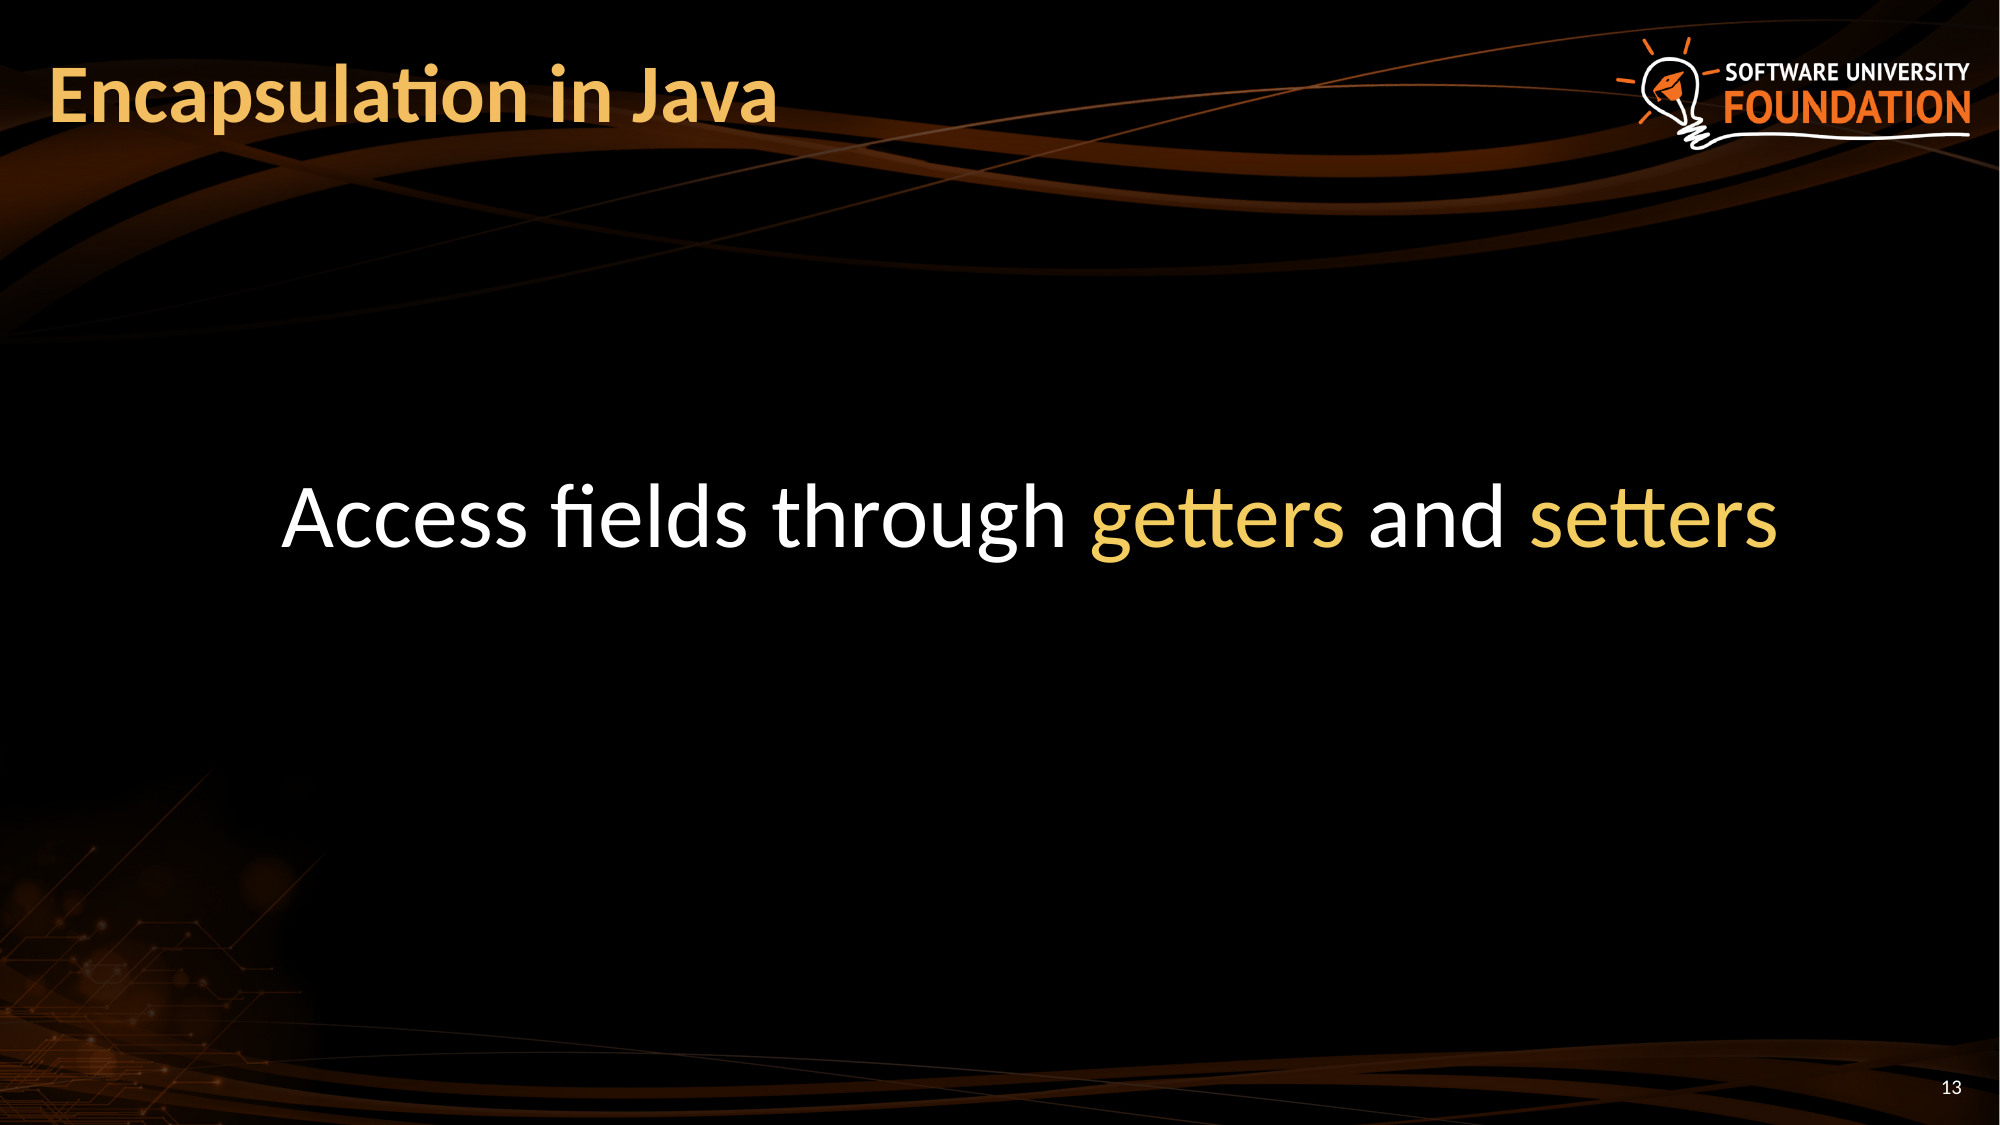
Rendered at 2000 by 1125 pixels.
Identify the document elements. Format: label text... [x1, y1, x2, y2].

list Access fields through getters and setters [159, 450, 1841, 587]
slide_number 13 [1897, 1070, 1968, 1103]
picture [0, 0, 2000, 1125]
title Encapsulation in Java [30, 6, 1602, 189]
